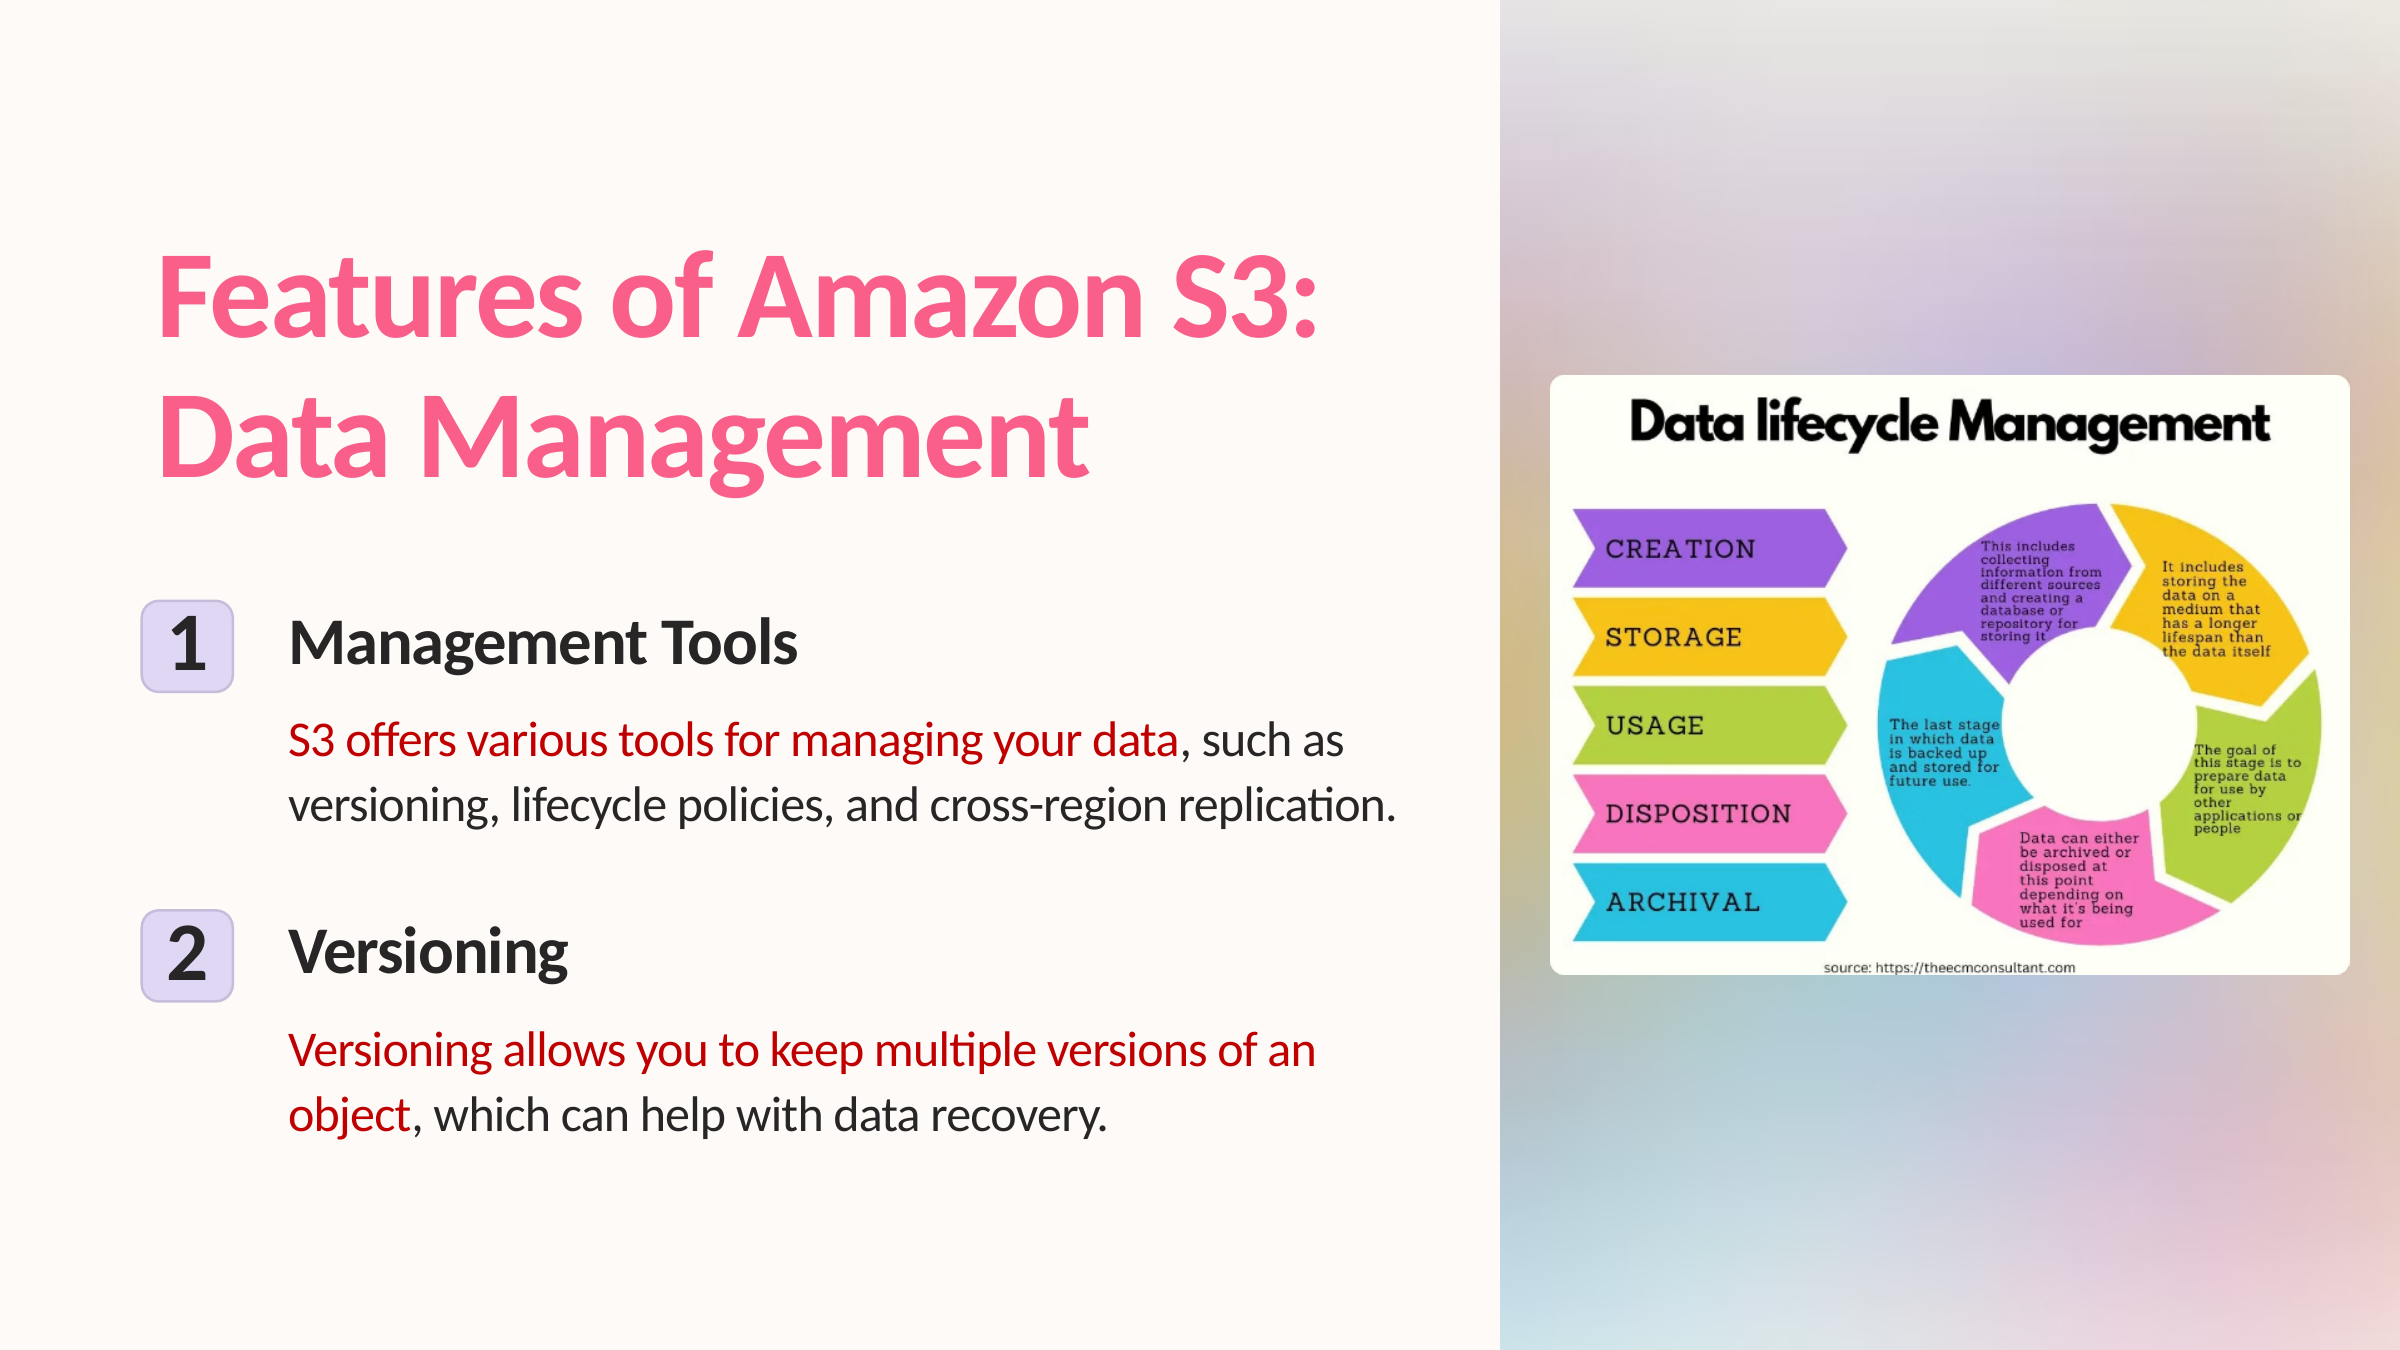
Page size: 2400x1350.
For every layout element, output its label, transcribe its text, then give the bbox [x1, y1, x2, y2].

text_box [141, 910, 233, 1002]
text_box [141, 600, 233, 692]
text_box Management Tools [273, 600, 831, 671]
text_box [0, 0, 1499, 1350]
picture [1499, 0, 2400, 1350]
text_box 2 [169, 922, 206, 990]
text_box S3 offers various tools for managing your data, such as versioning, lifecycle policies, and cross-region replication. [273, 694, 1425, 825]
text_box Versioning allows you to keep multiple versions of an object, which can help with data recovery. [273, 1004, 1359, 1134]
text_box Versioning [273, 910, 831, 980]
text_box Features of Amazon S3: Data Management [141, 216, 1359, 495]
text_box 1 [173, 612, 201, 680]
